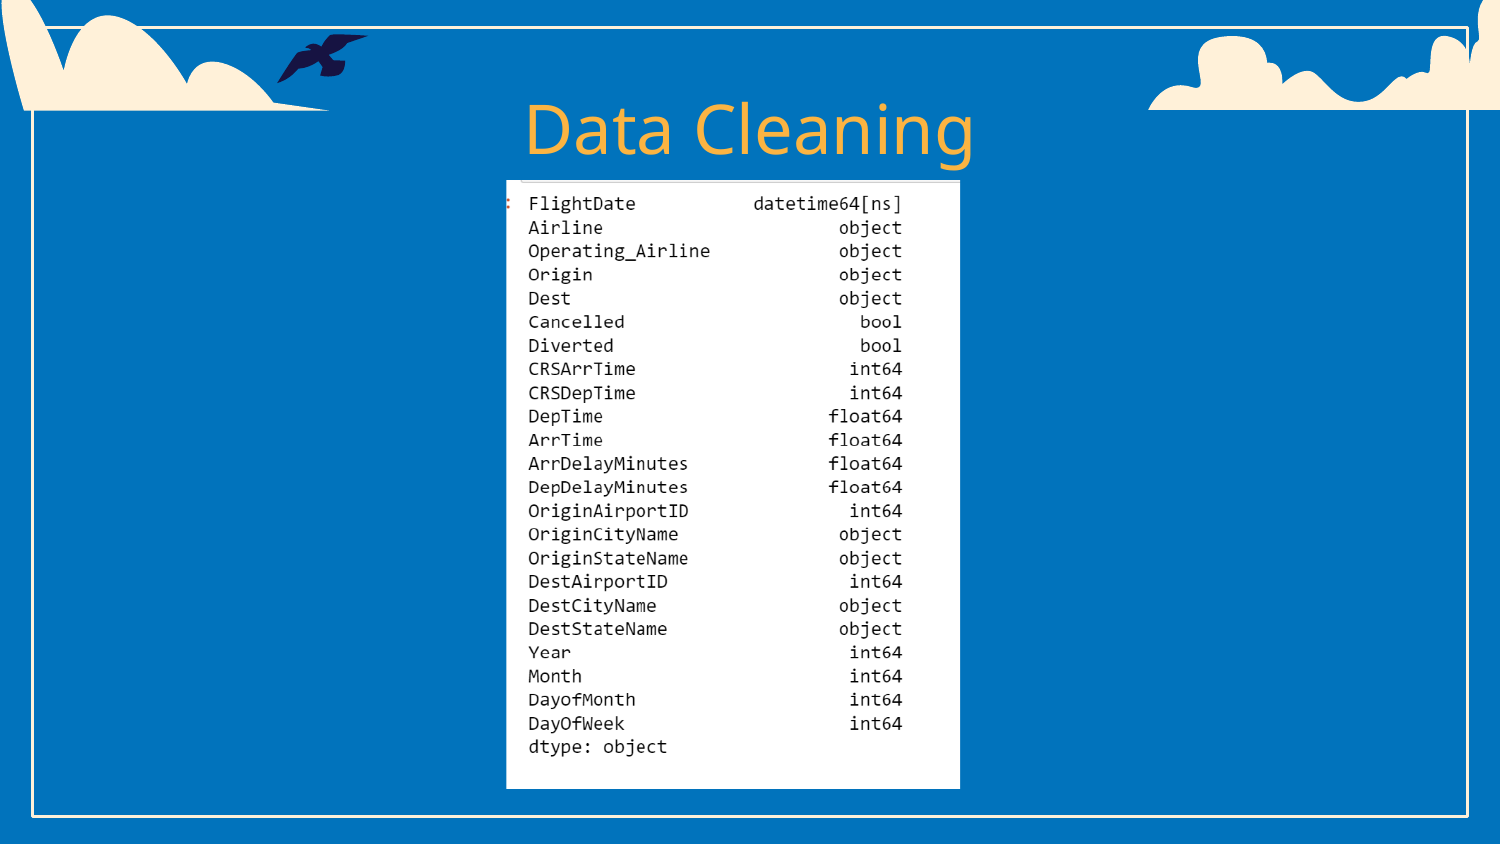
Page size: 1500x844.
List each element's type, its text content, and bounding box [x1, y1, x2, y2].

picture [506, 180, 961, 790]
title Data Cleaning [226, 87, 1274, 167]
